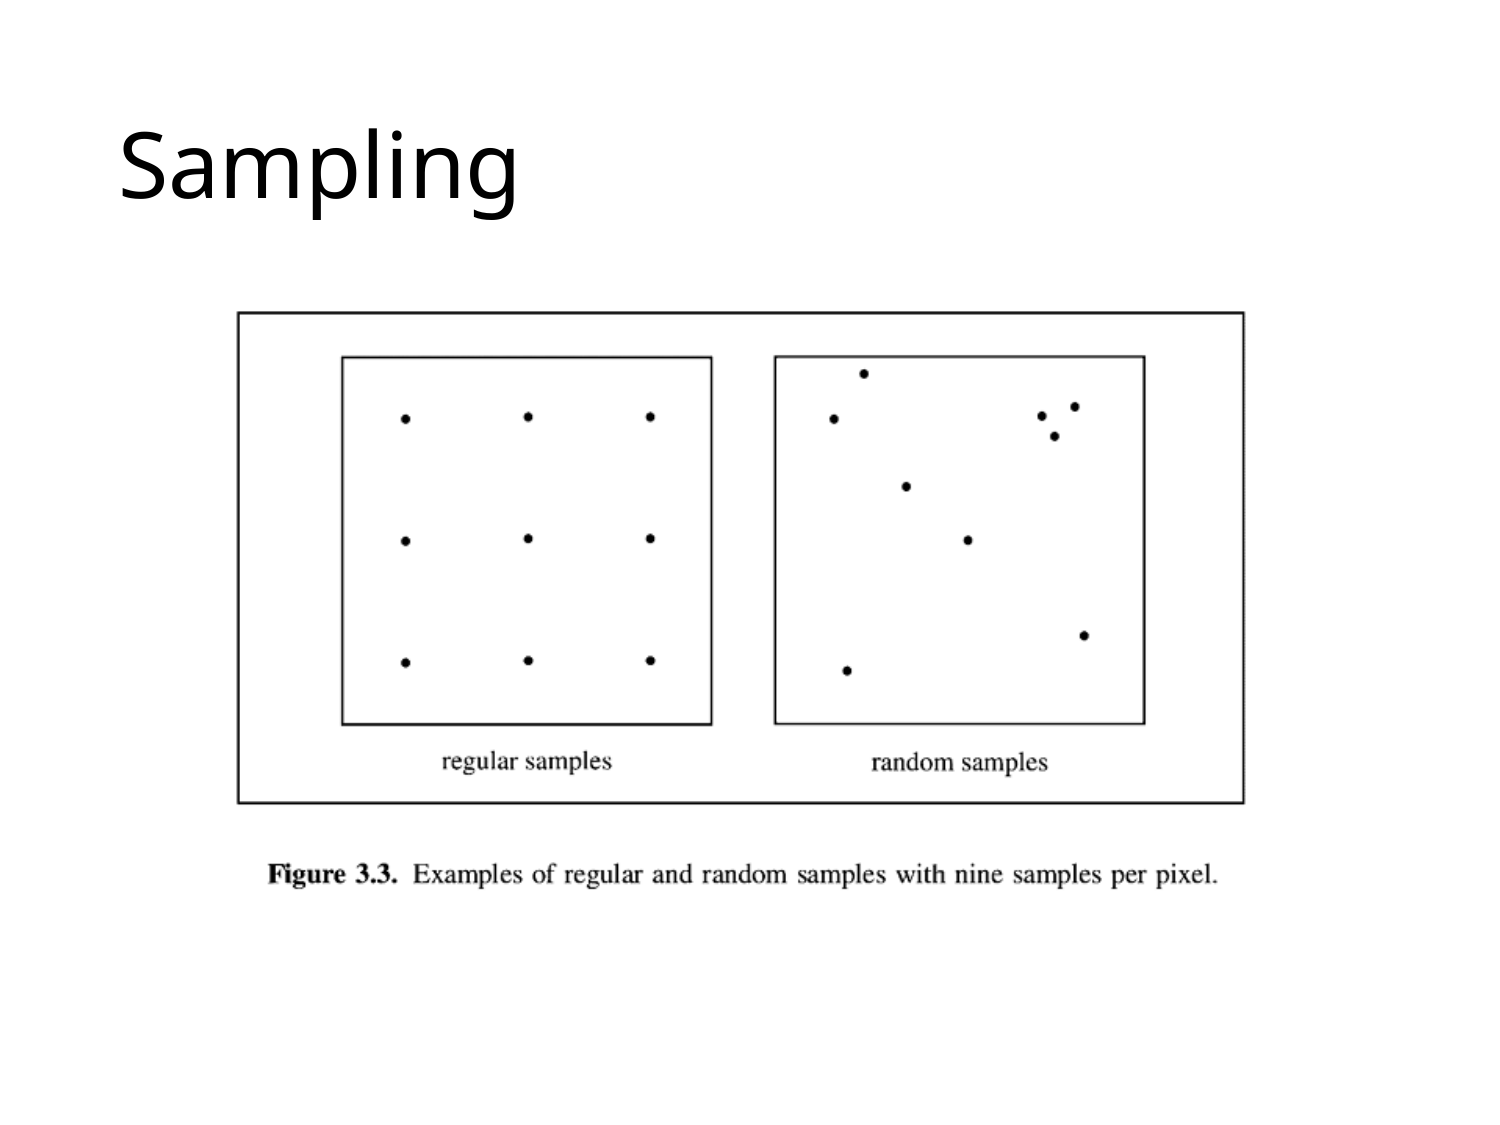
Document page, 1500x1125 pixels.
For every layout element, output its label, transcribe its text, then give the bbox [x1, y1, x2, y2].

picture [204, 296, 1296, 908]
title Sampling [103, 59, 1397, 278]
